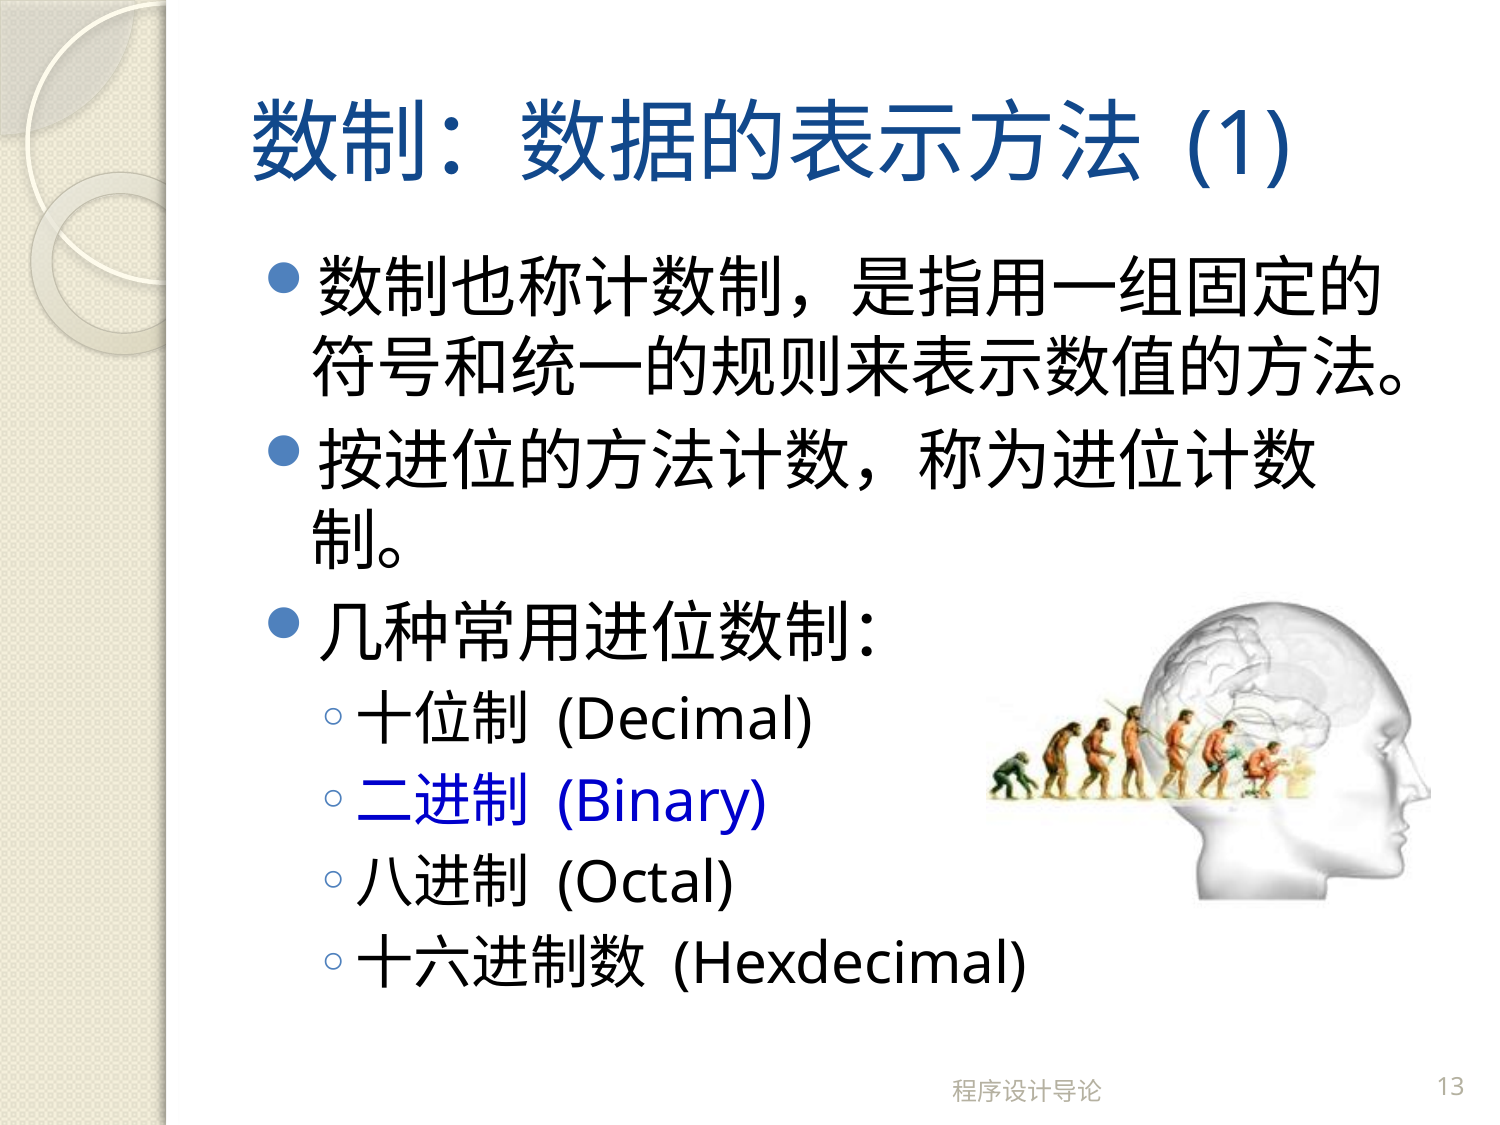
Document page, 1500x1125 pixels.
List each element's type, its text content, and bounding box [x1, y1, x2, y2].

list 数制也称计数制，是指用一组固定的符号和统一的规则来表示数值的方法。 按进位的方法计数，称为进位计数制。 几种常用进位数制： 十位制 (Decimal) 二进制 (Binary) 八进制 (Octal) 十六进制数 (Hexdecimal) [235, 237, 1466, 1025]
footer 程序设计导论 [937, 1034, 1413, 1113]
slide_number 13 [1413, 1034, 1488, 1113]
picture [985, 550, 1431, 929]
title 数制：数据的表示方法 (1) [235, 45, 1466, 233]
